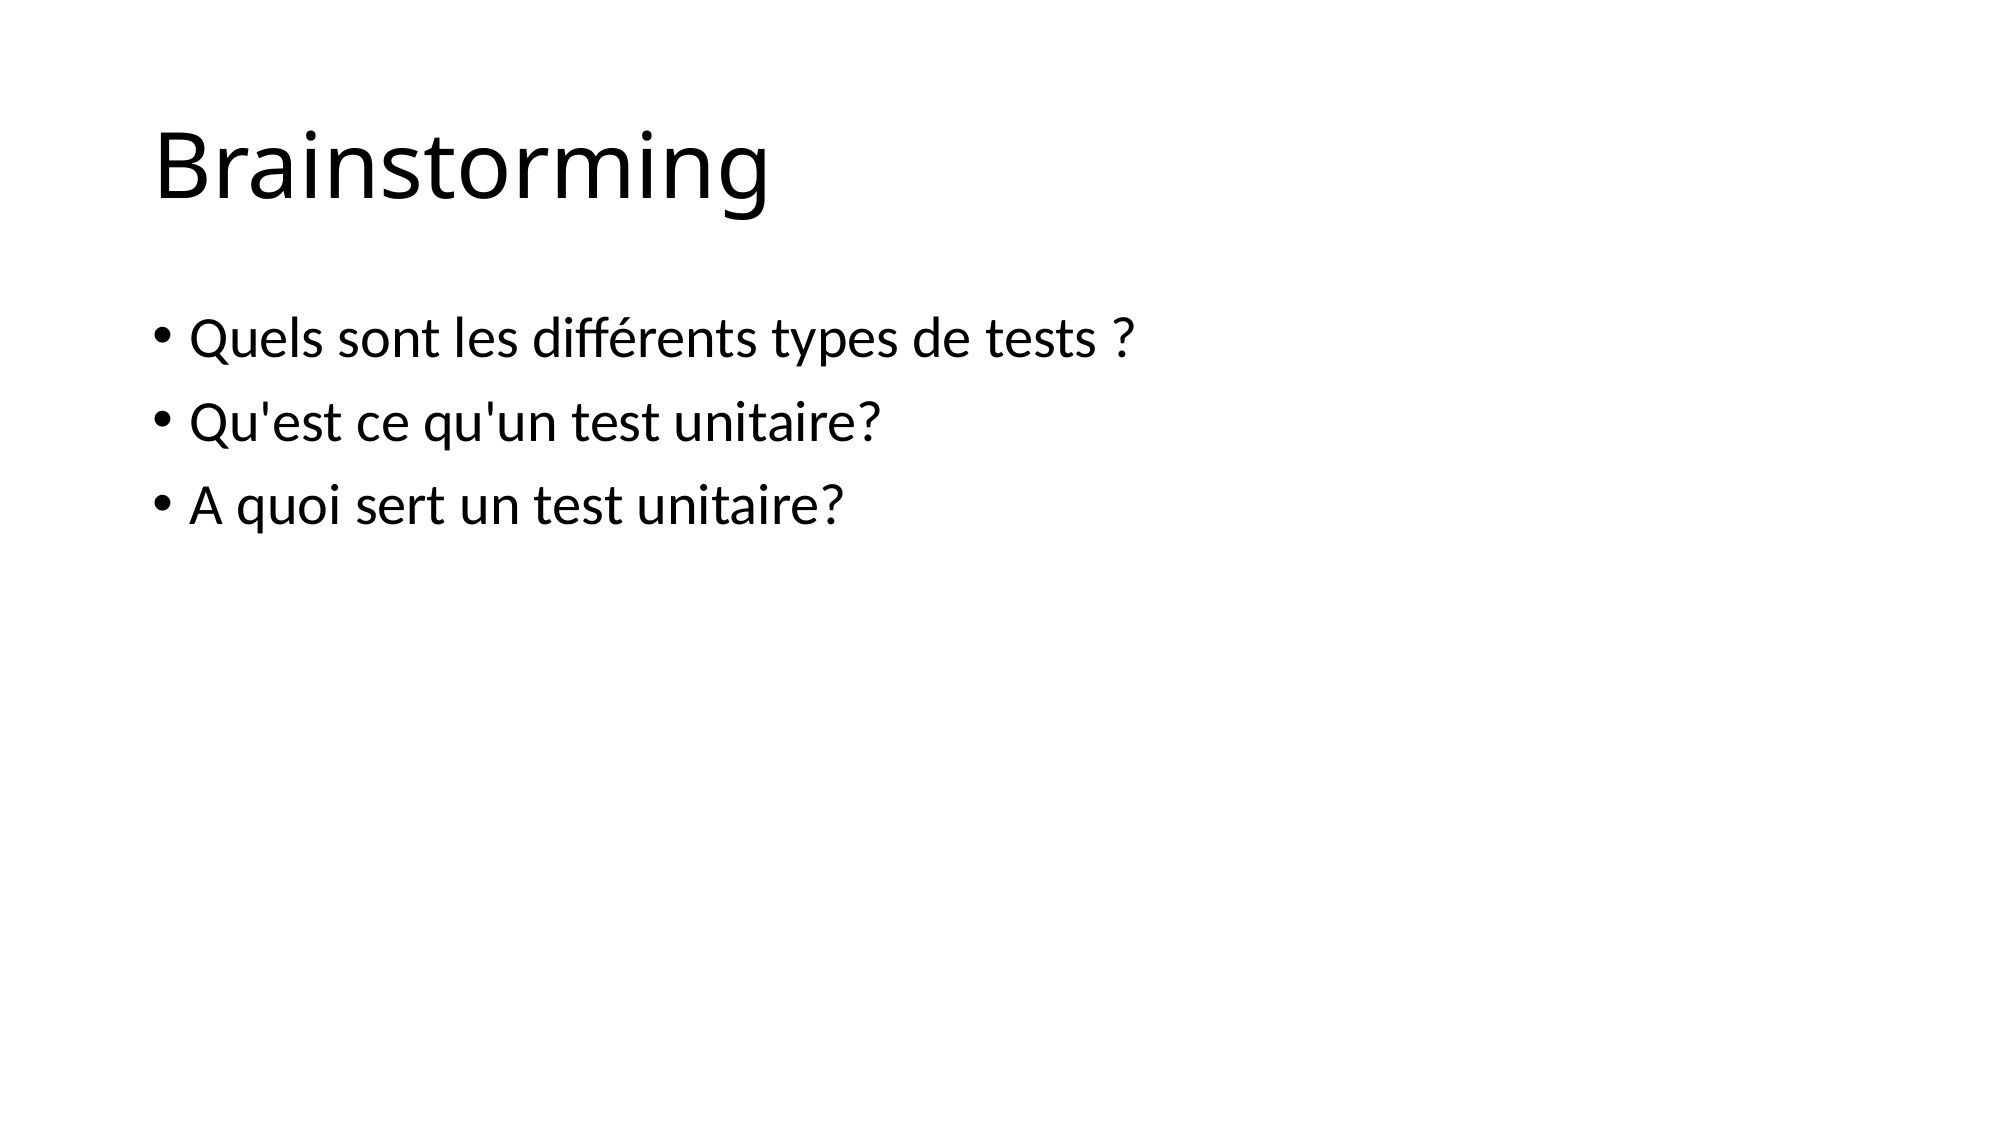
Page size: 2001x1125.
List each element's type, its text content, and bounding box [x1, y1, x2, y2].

title Brainstorming [137, 59, 1863, 278]
list Quels sont les différents types de tests ? Qu'est ce qu'un test unitaire? A quoi sert un test unitaire? [137, 299, 1863, 1014]
